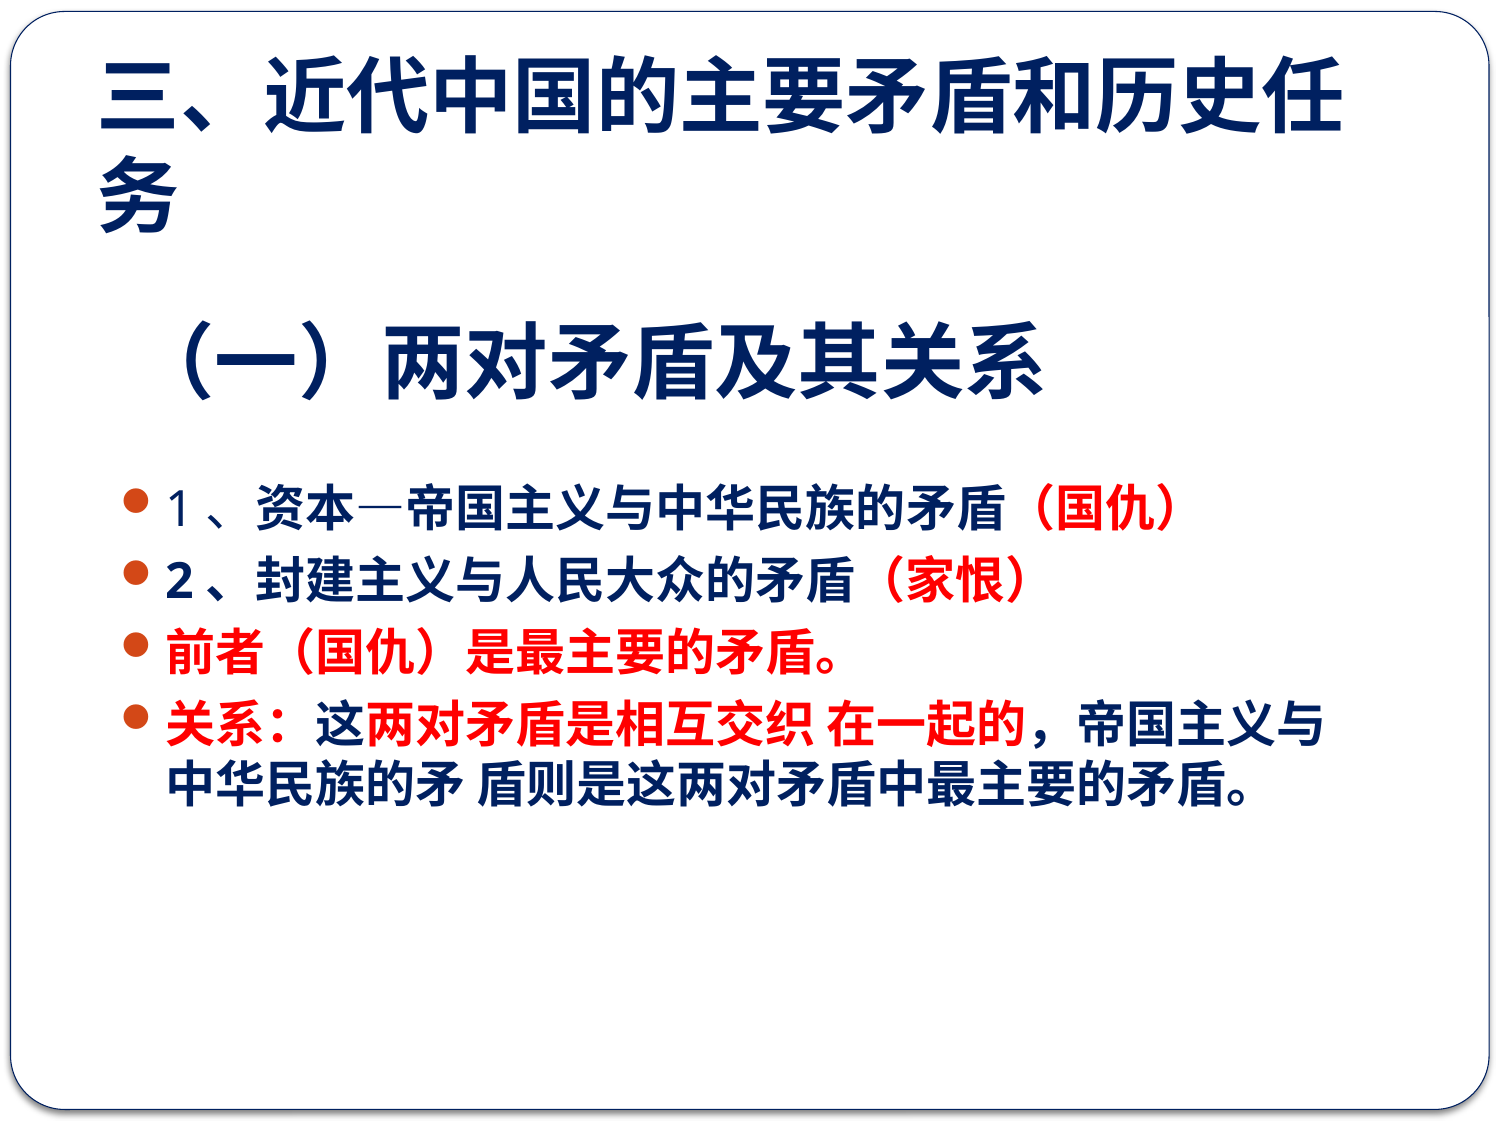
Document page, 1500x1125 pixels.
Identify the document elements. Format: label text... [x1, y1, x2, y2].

text_box （一）两对矛盾及其关系 [117, 269, 1393, 424]
title 三、近代中国的主要矛盾和历史任务 [82, 45, 1425, 258]
list 1、资本—帝国主义与中华民族的矛盾（国仇） 2、封建主义与人民大众的矛盾（家恨） 前者（国仇）是最主要的矛盾。 关系：这两对矛盾是相互交织 在一起的，帝国主义与中华民族的矛 盾则是这两对矛盾中最主要的矛盾。 [105, 468, 1381, 868]
